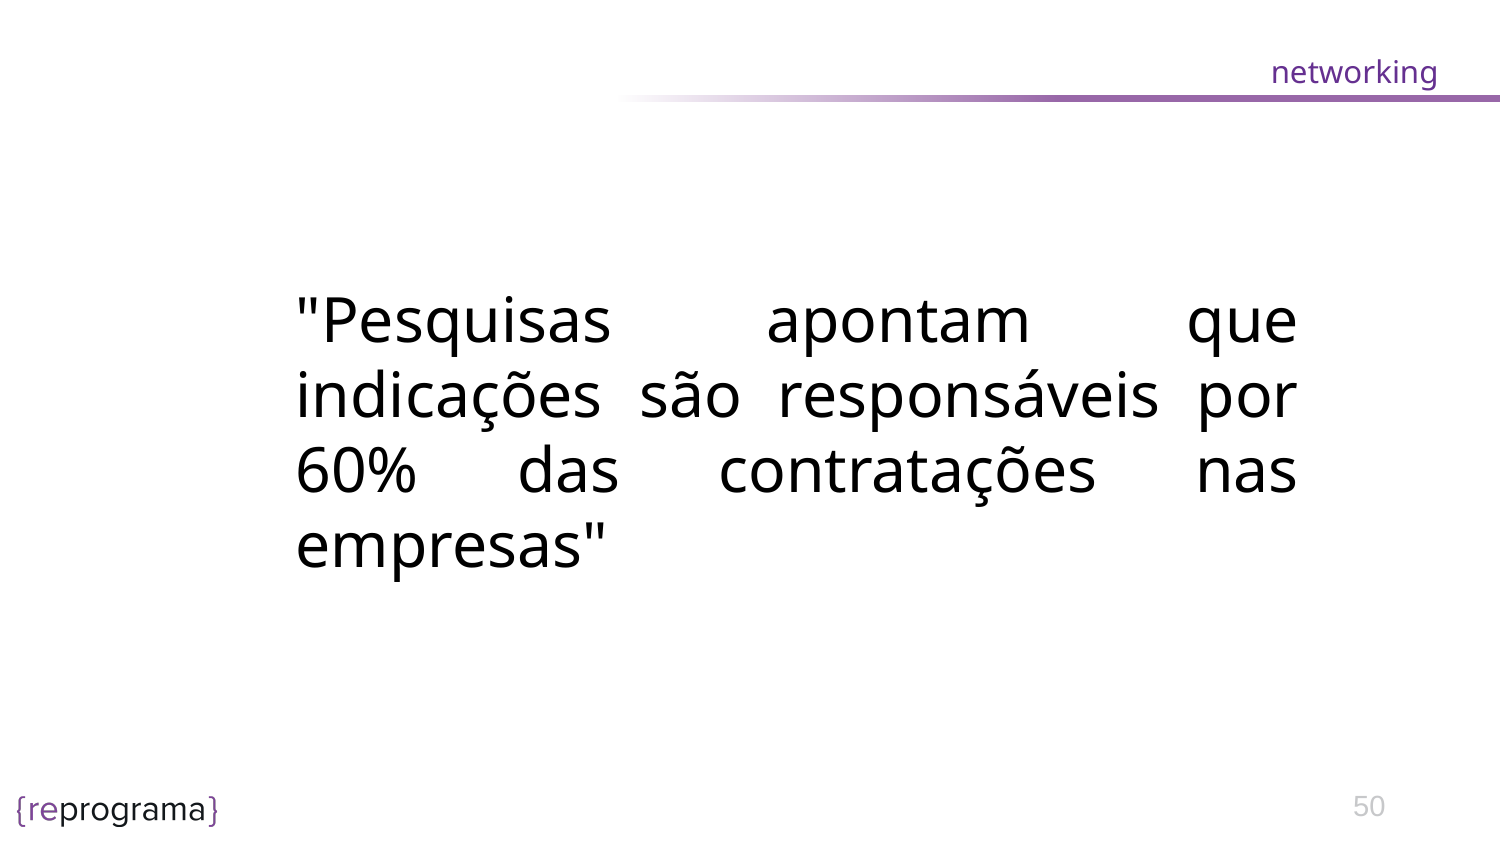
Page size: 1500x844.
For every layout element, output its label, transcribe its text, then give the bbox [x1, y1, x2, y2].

text_box "Pesquisas apontam que indicações são responsáveis por 60% das contratações nas empresas" [284, 274, 1312, 735]
text_box networking [1181, 46, 1450, 95]
picture [0, 779, 235, 844]
text_box [616, 95, 1500, 102]
slide_number ‹#› [1059, 782, 1397, 827]
